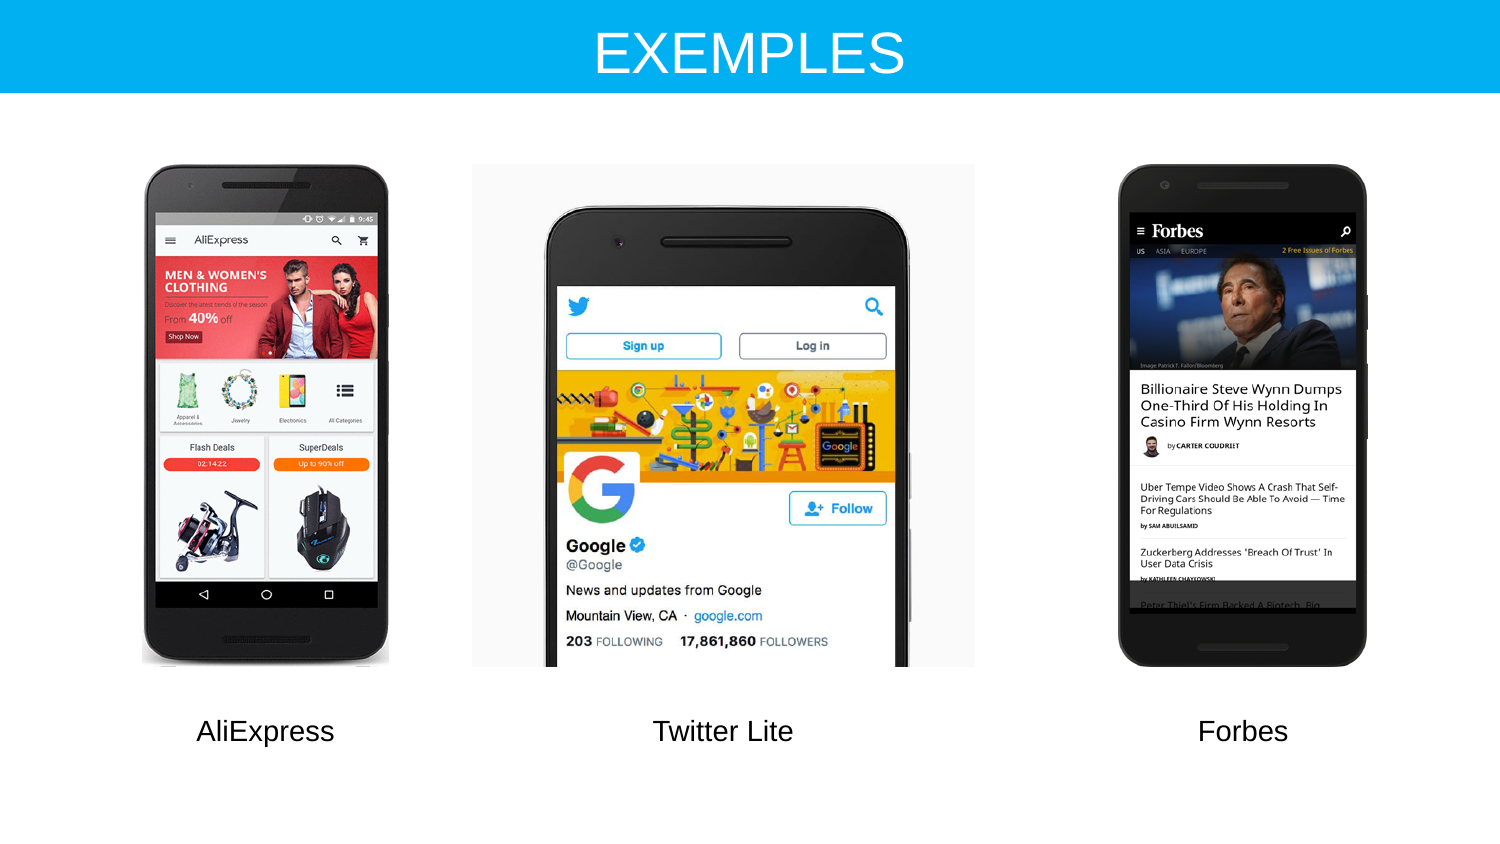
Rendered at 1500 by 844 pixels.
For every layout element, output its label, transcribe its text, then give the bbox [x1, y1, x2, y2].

text_box AliExpress [142, 705, 389, 755]
text_box Forbes [1118, 705, 1368, 755]
picture [472, 164, 975, 668]
title EXEMPLES [0, 0, 1500, 94]
picture [142, 164, 389, 668]
text_box Twitter Lite [472, 705, 975, 755]
picture [1118, 164, 1369, 668]
